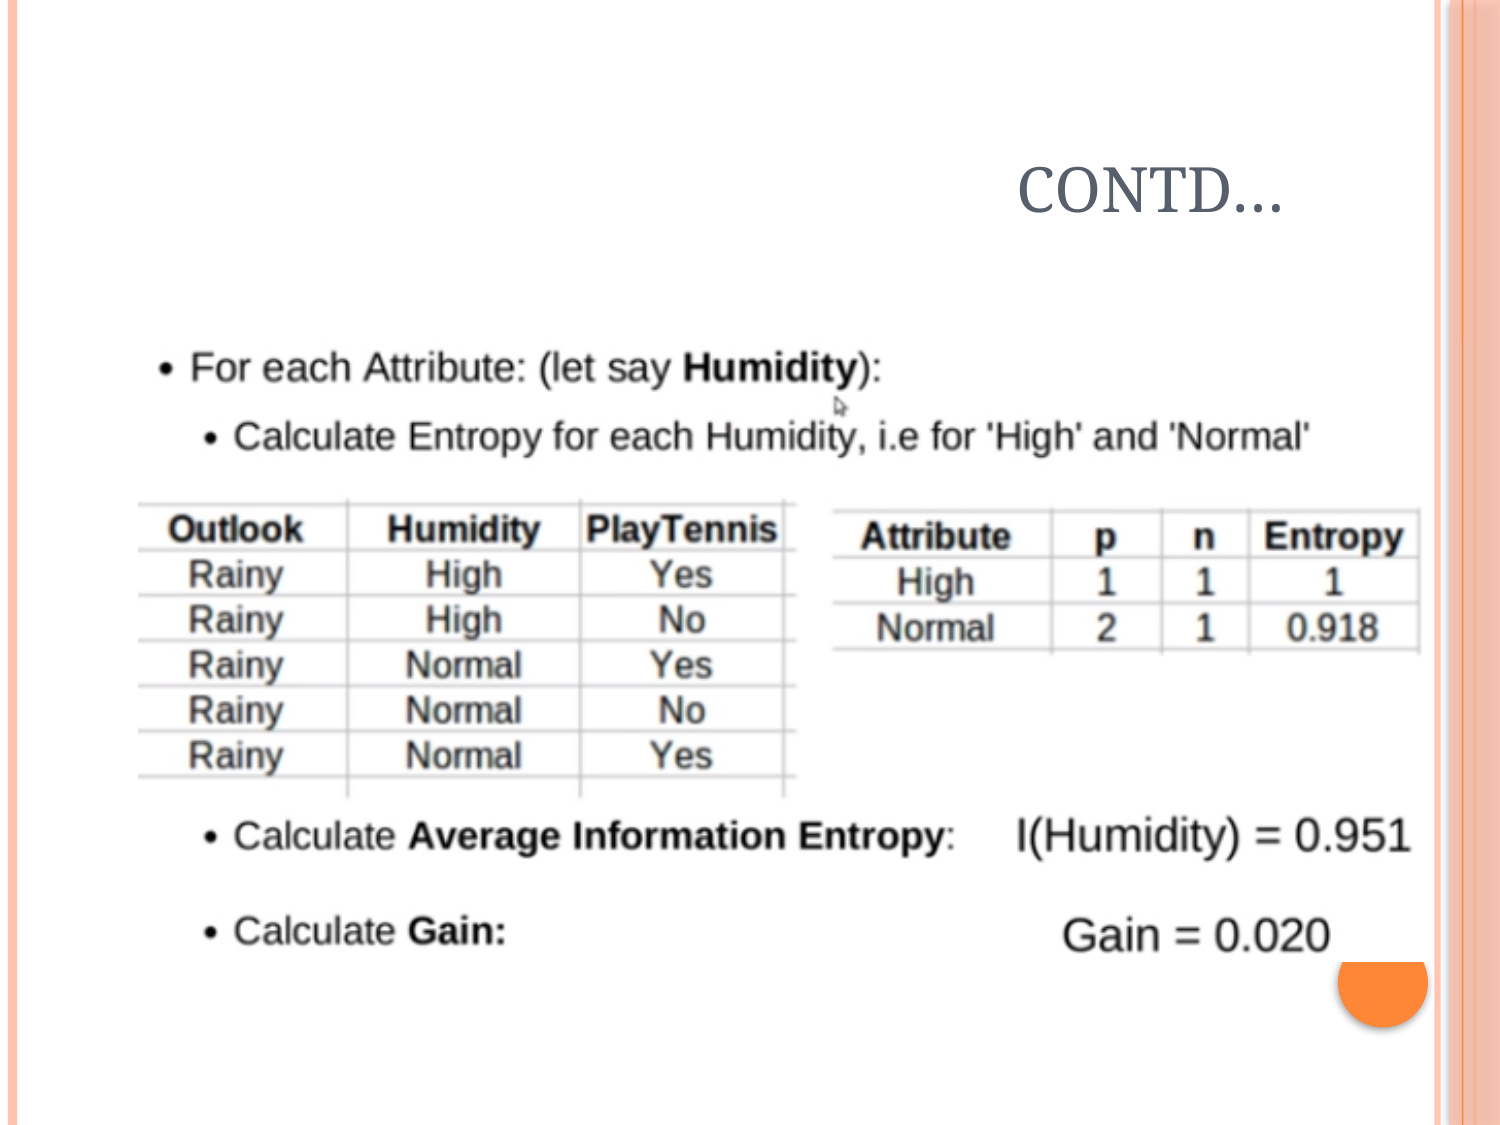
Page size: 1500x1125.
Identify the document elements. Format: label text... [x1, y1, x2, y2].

title Contd… [75, 45, 1300, 233]
picture [137, 328, 1433, 962]
